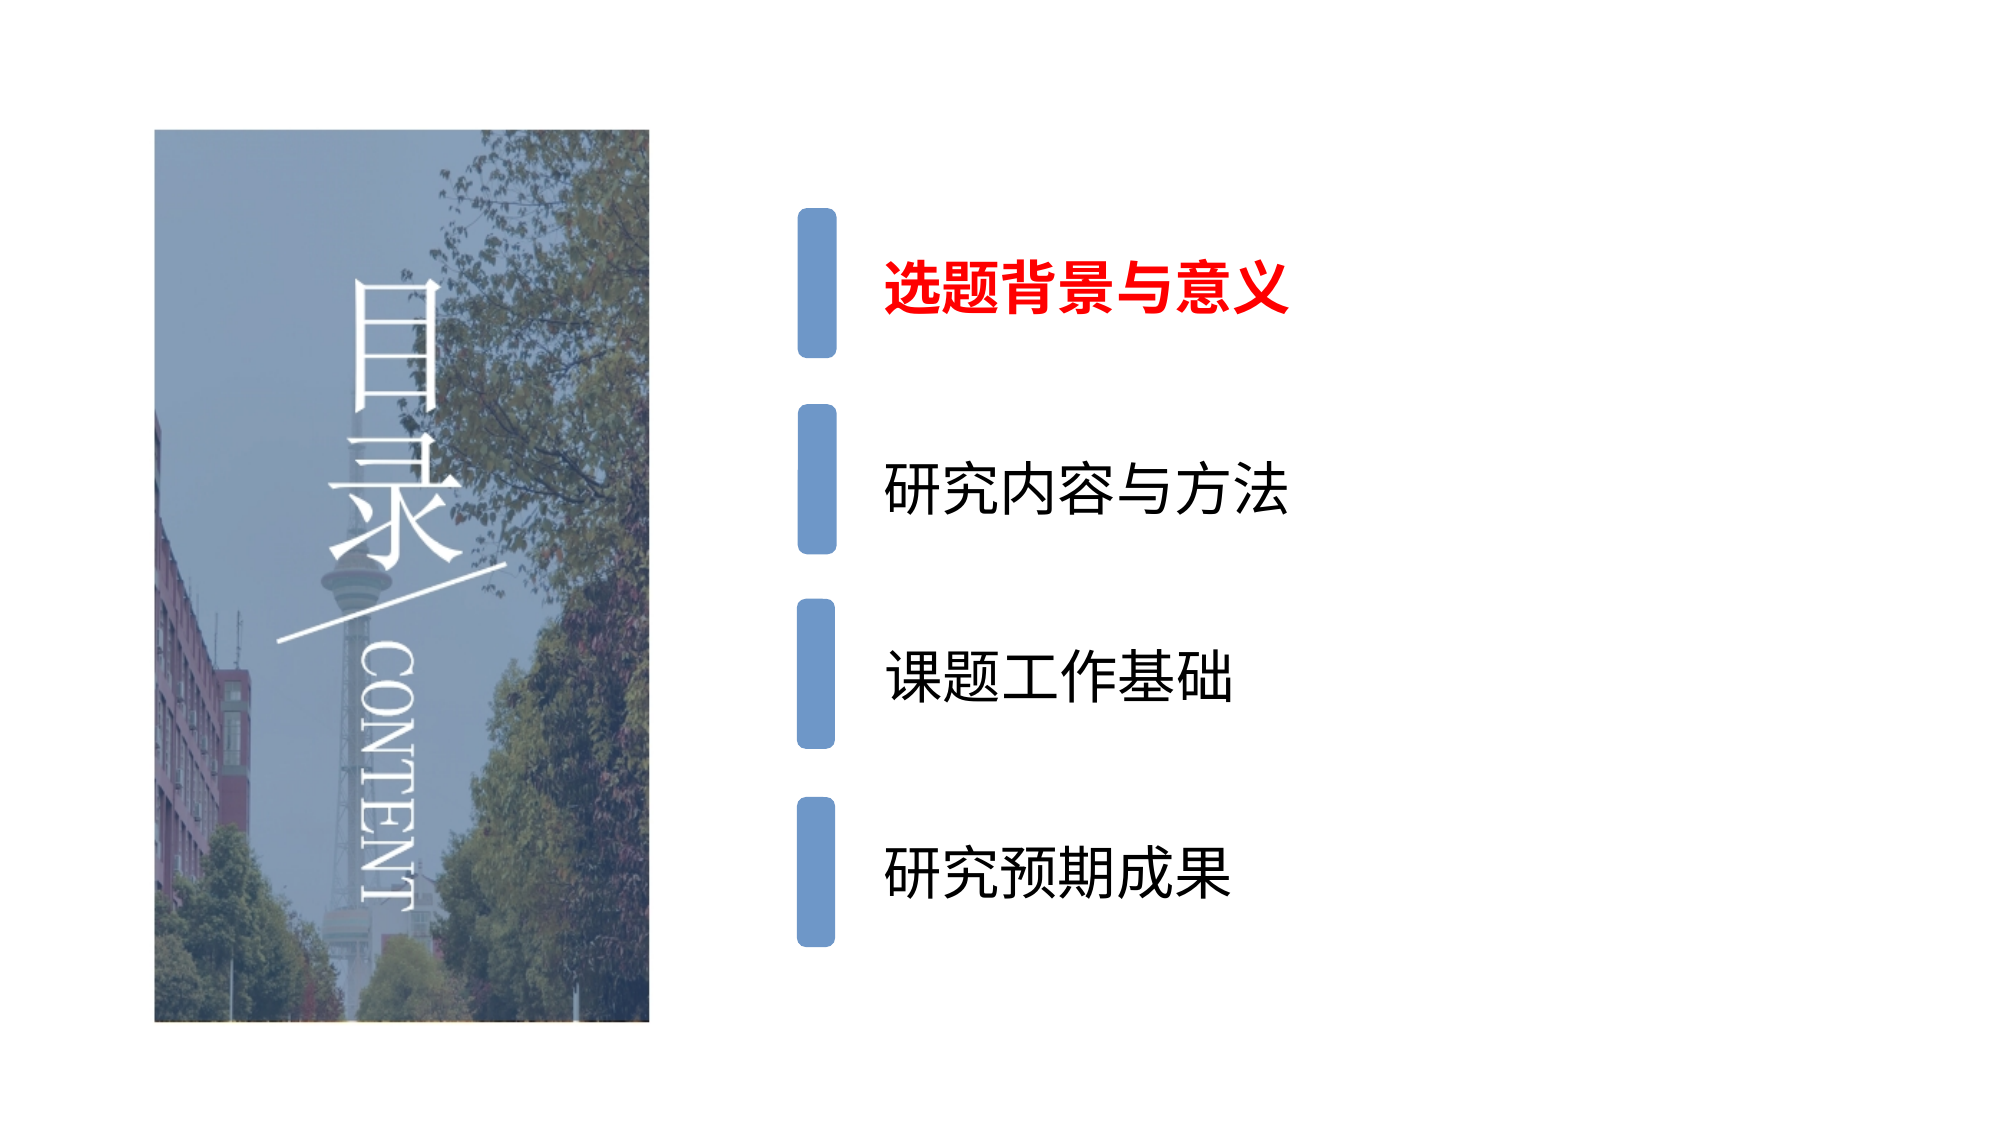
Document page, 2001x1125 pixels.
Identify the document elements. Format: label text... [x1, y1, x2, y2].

text_box [795, 205, 839, 361]
text_box [794, 794, 838, 950]
text_box 研究预期成果 [868, 829, 1539, 914]
picture [149, 126, 658, 1030]
text_box [794, 596, 838, 751]
text_box 研究内容与方法 [868, 444, 1495, 530]
text_box 课题工作基础 [870, 633, 1497, 718]
text_box [795, 402, 839, 557]
text_box 选题背景与意义 [868, 243, 1495, 329]
